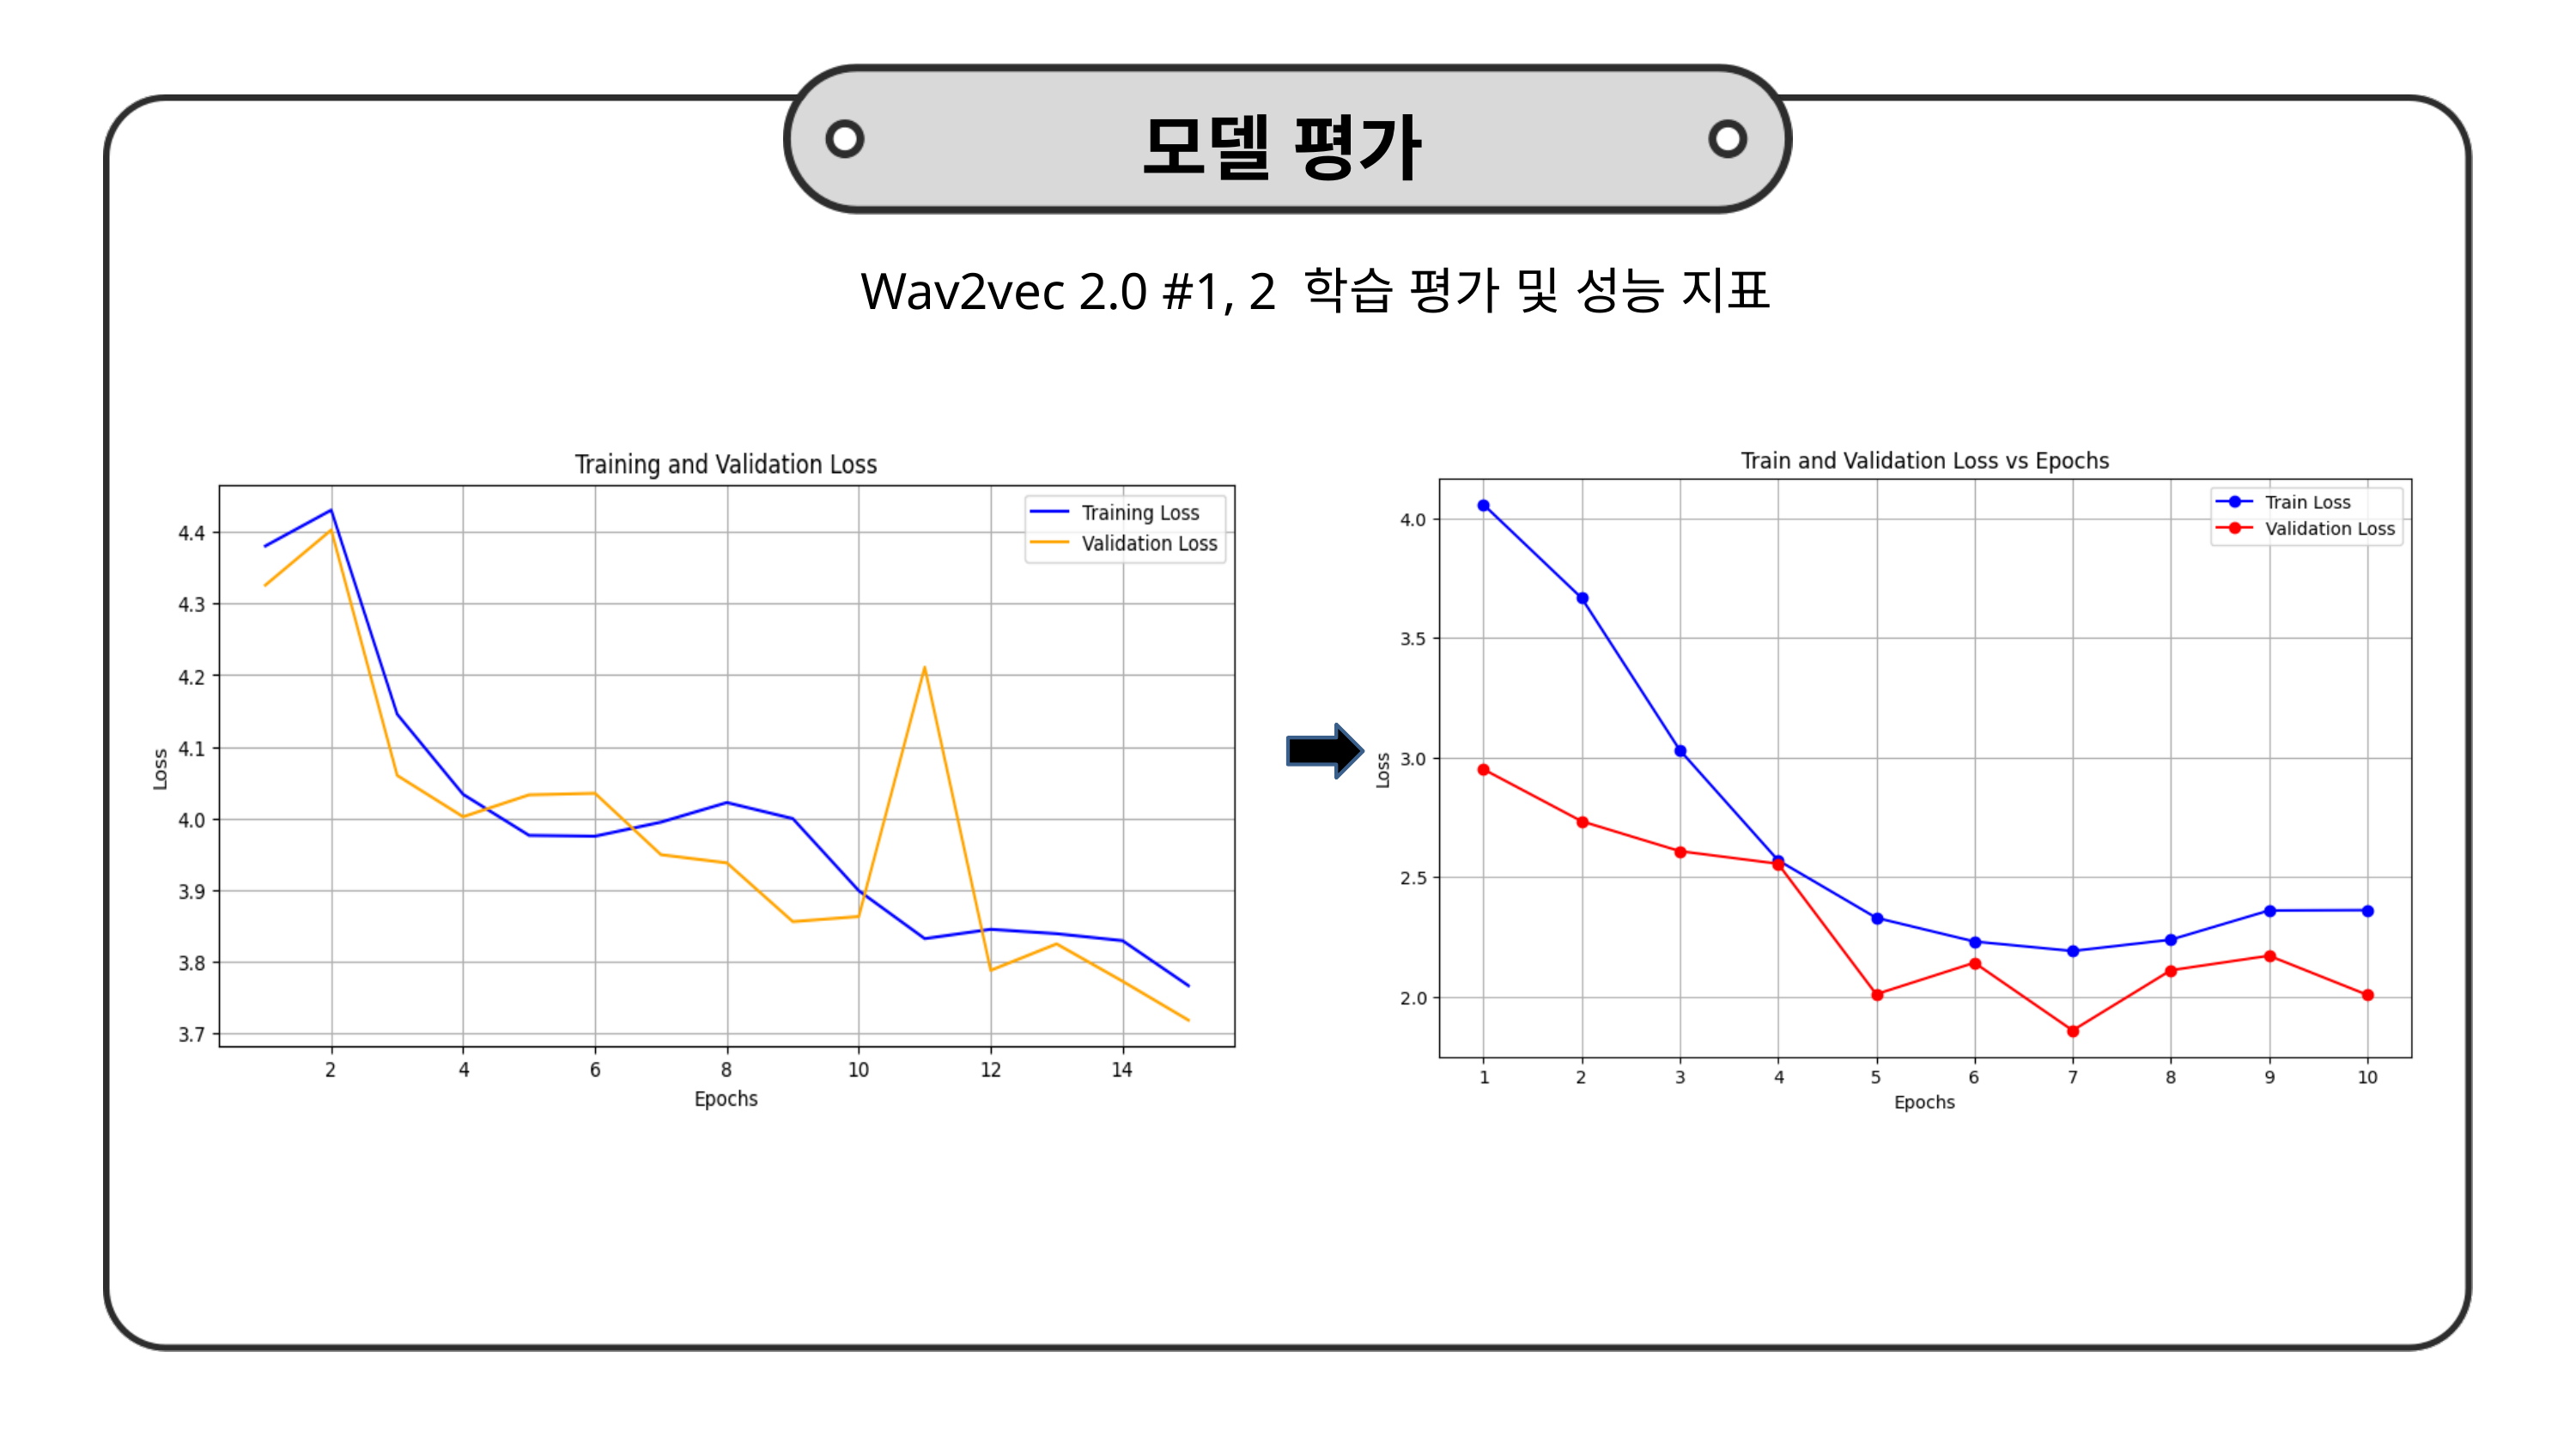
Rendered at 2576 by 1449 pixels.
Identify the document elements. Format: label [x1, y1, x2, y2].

picture [103, 64, 2473, 1353]
